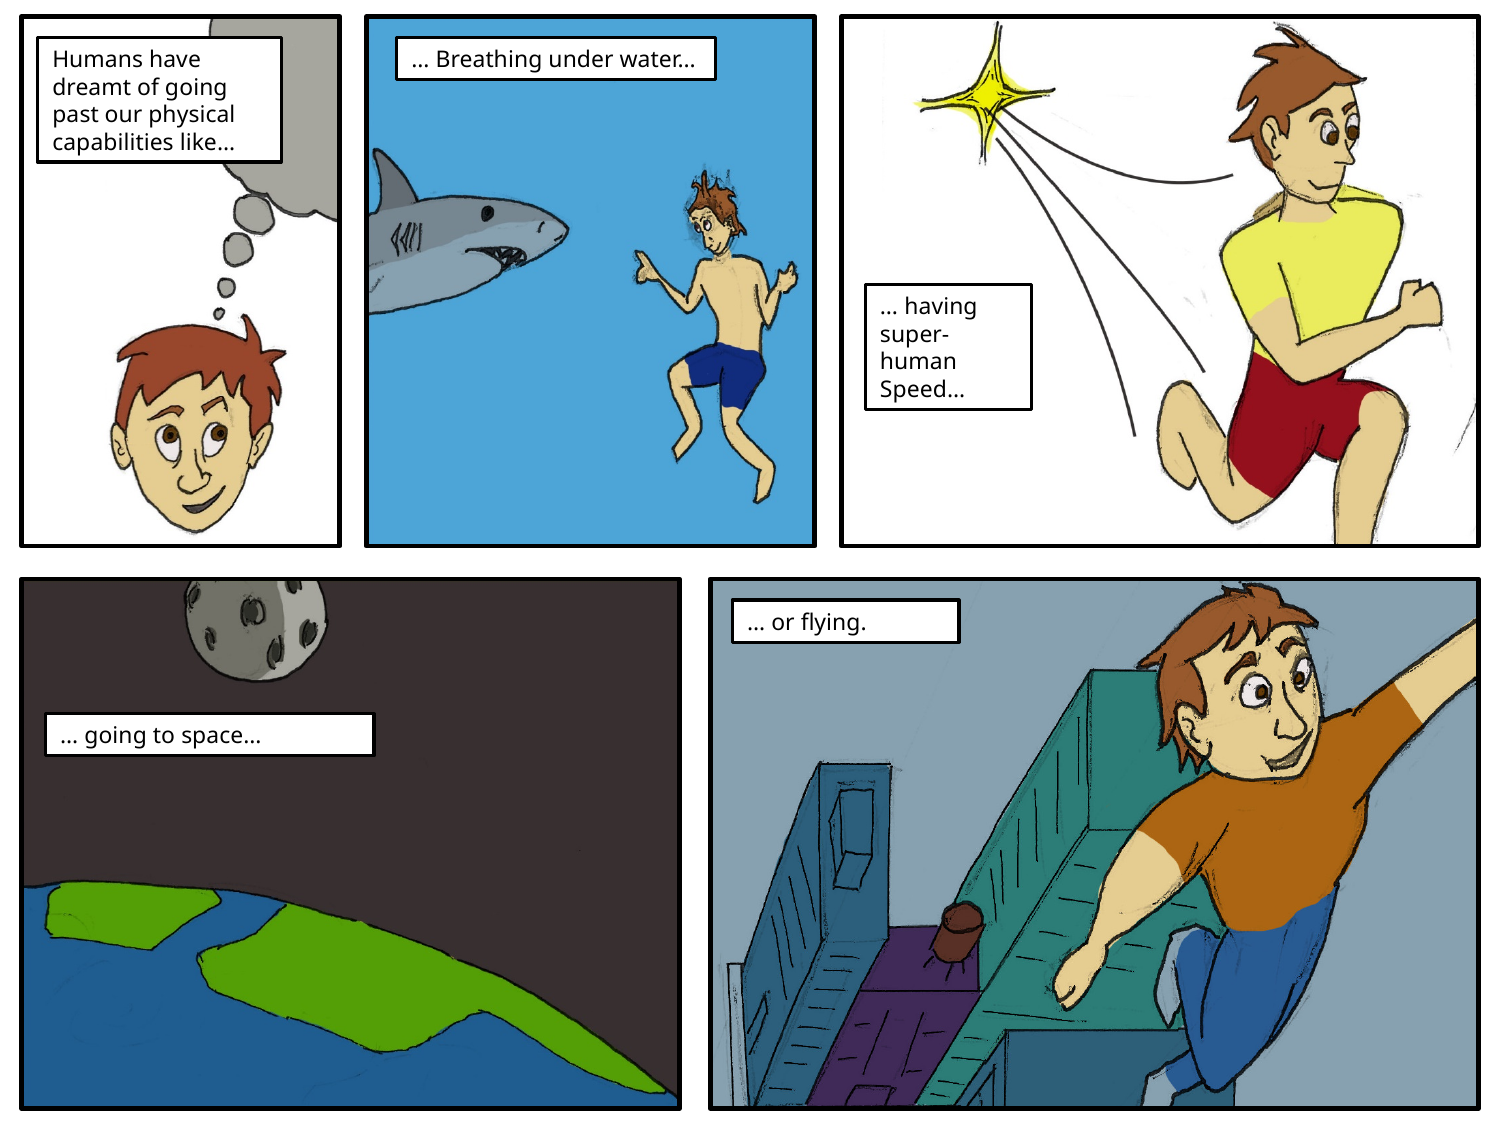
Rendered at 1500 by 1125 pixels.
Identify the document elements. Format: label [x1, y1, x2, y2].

picture [23, 18, 338, 544]
picture [368, 18, 813, 544]
picture [23, 580, 678, 1107]
picture [712, 580, 1477, 1107]
picture [843, 18, 1477, 544]
